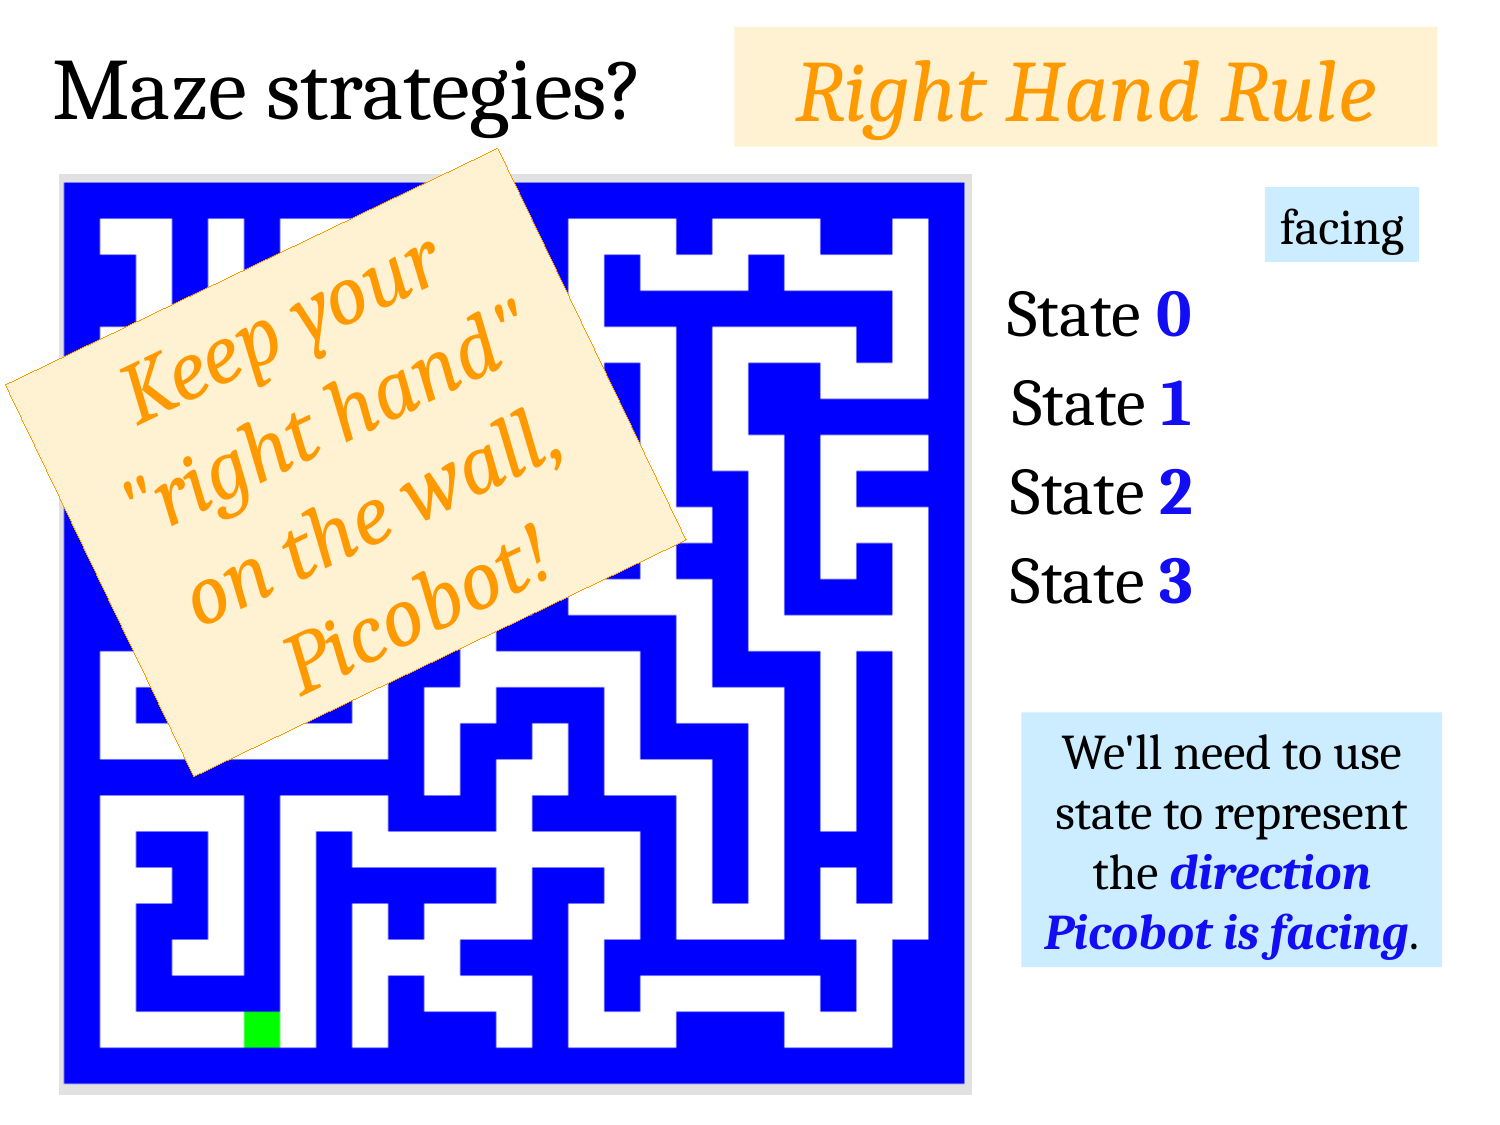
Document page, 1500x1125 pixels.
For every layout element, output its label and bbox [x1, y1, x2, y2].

text_box [993, 262, 1209, 624]
text_box [37, 24, 1438, 147]
text_box [443, 148, 511, 174]
text_box [1264, 187, 1419, 262]
text_box [1021, 712, 1443, 968]
picture [58, 174, 972, 1095]
text_box [5, 359, 58, 494]
